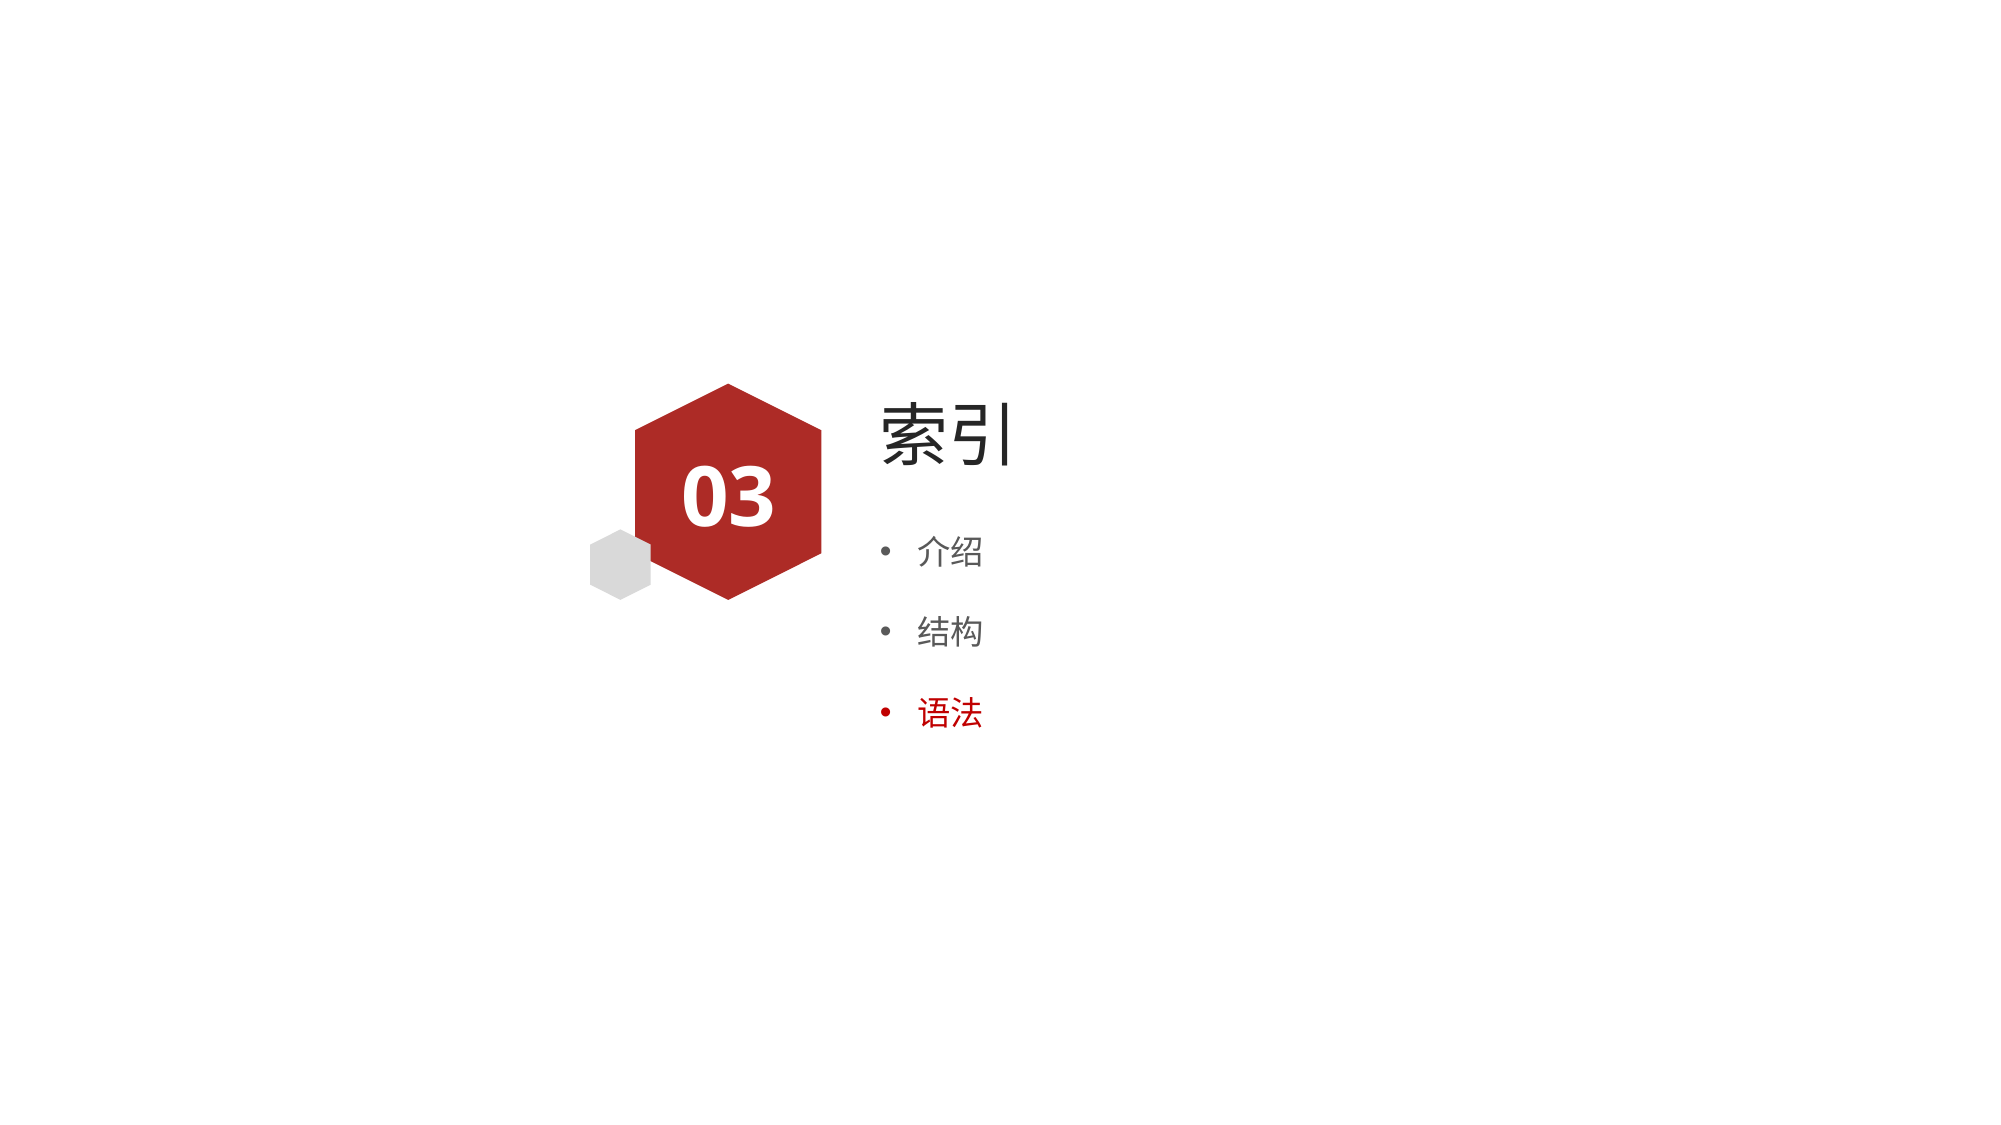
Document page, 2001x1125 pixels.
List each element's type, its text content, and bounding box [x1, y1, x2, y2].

title 索引 [864, 393, 1969, 484]
list 03 [636, 404, 822, 594]
list 介绍 结构 语法 [864, 503, 1345, 748]
